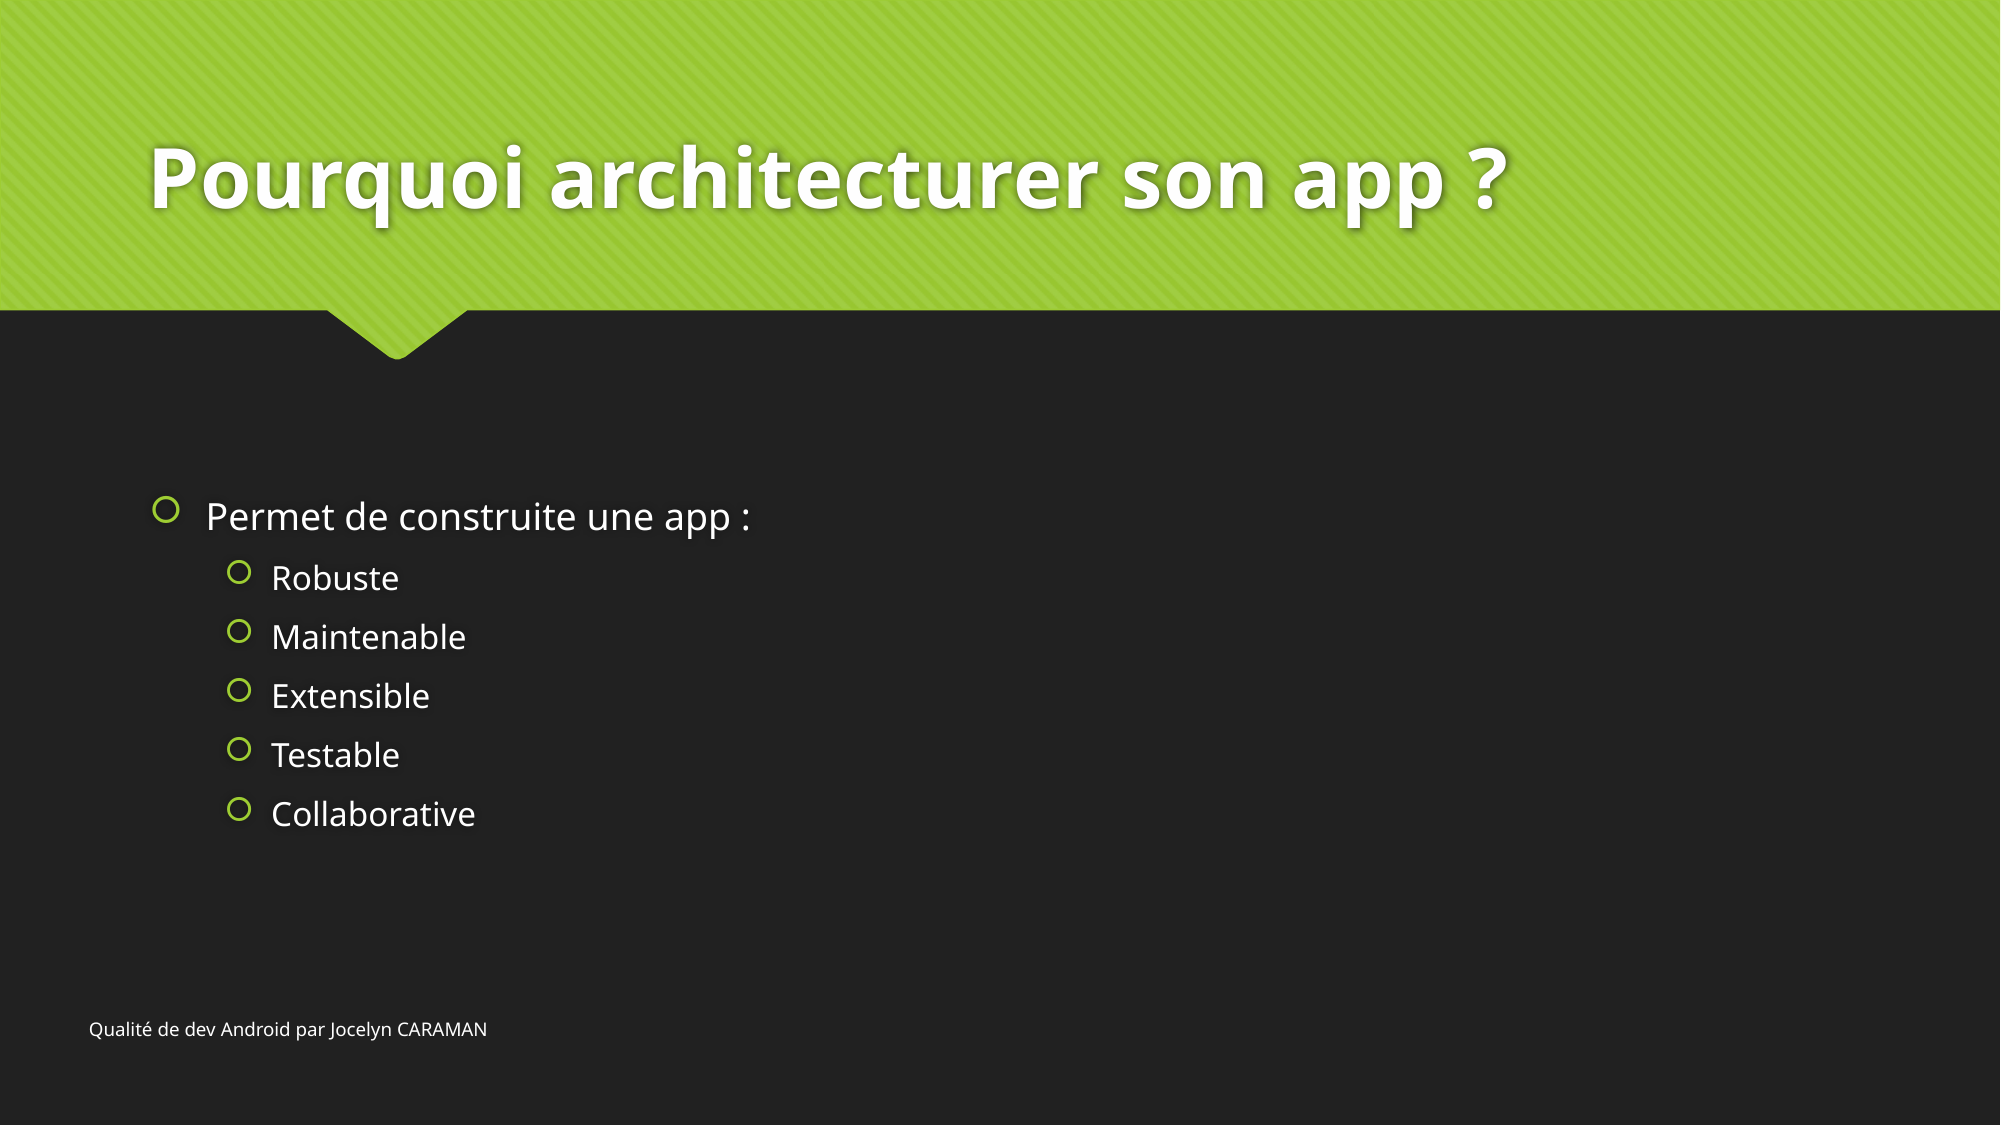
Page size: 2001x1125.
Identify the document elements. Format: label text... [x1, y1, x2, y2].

list Permet de construite une app : Robuste Maintenable Extensible Testable Collaborative [134, 364, 1866, 962]
footer Qualité de dev Android par Jocelyn CARAMAN [74, 991, 1493, 1051]
title Pourquoi architecturer son app ? [132, 73, 1868, 233]
